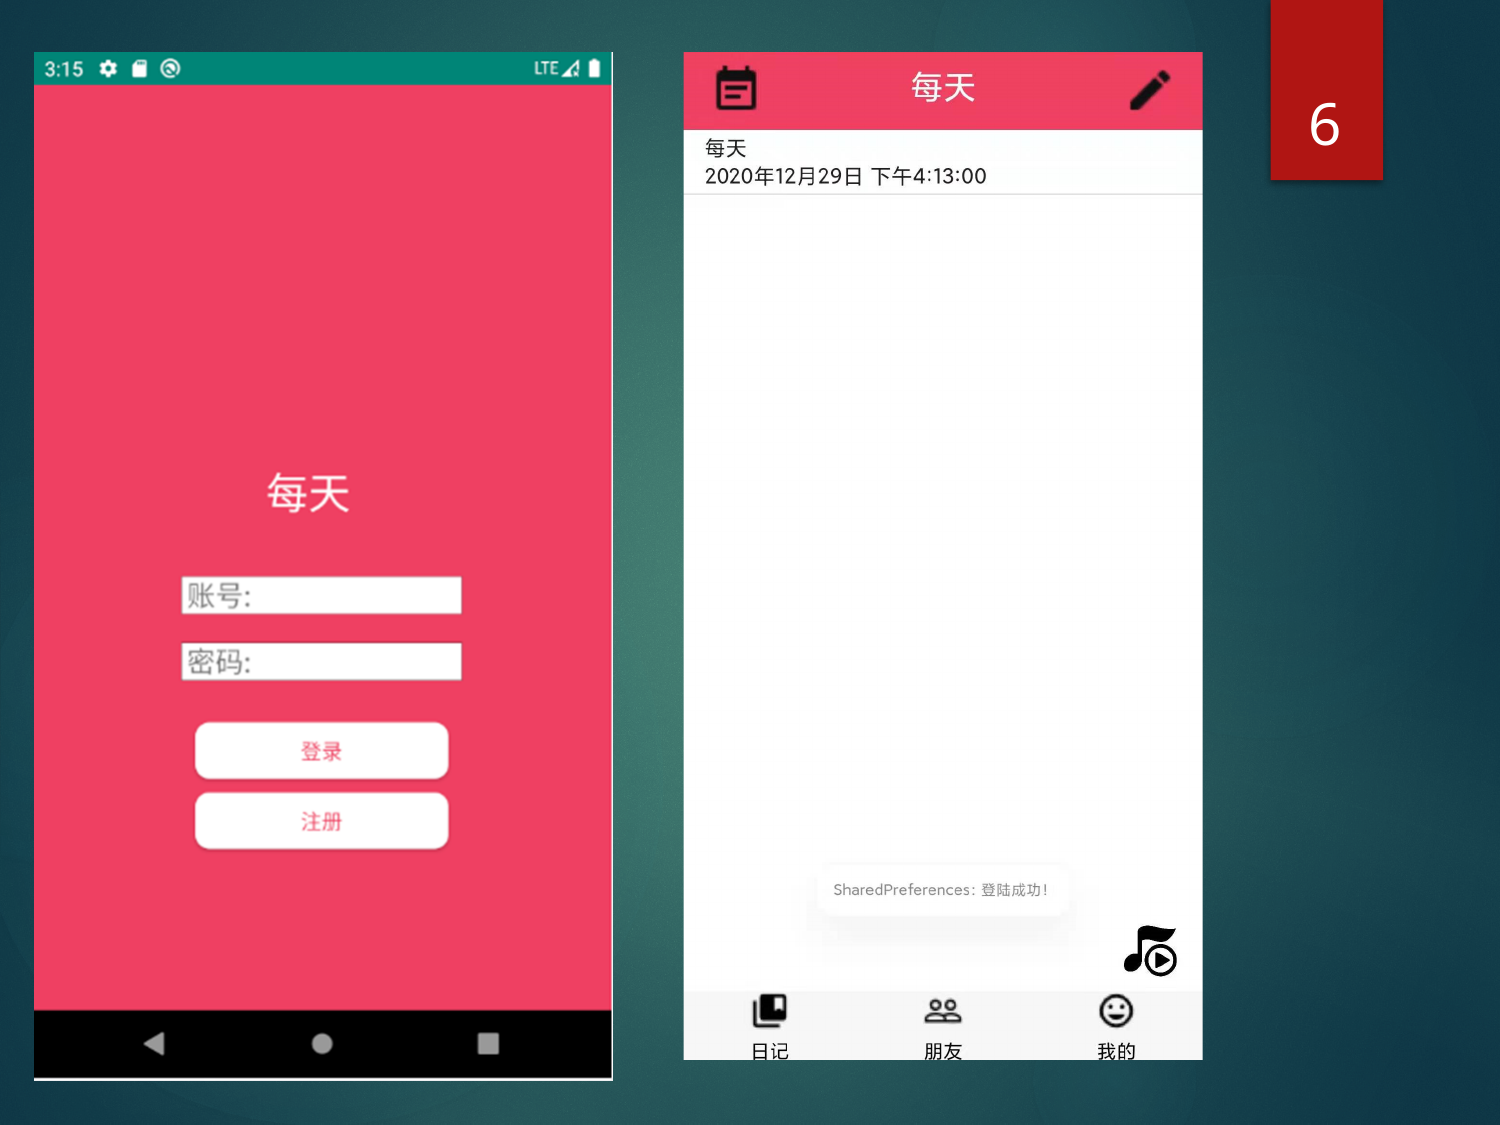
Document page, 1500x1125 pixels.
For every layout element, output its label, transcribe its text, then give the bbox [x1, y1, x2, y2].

slide_number 6 [1273, 48, 1378, 175]
picture [683, 52, 1203, 1060]
picture [33, 52, 613, 1081]
